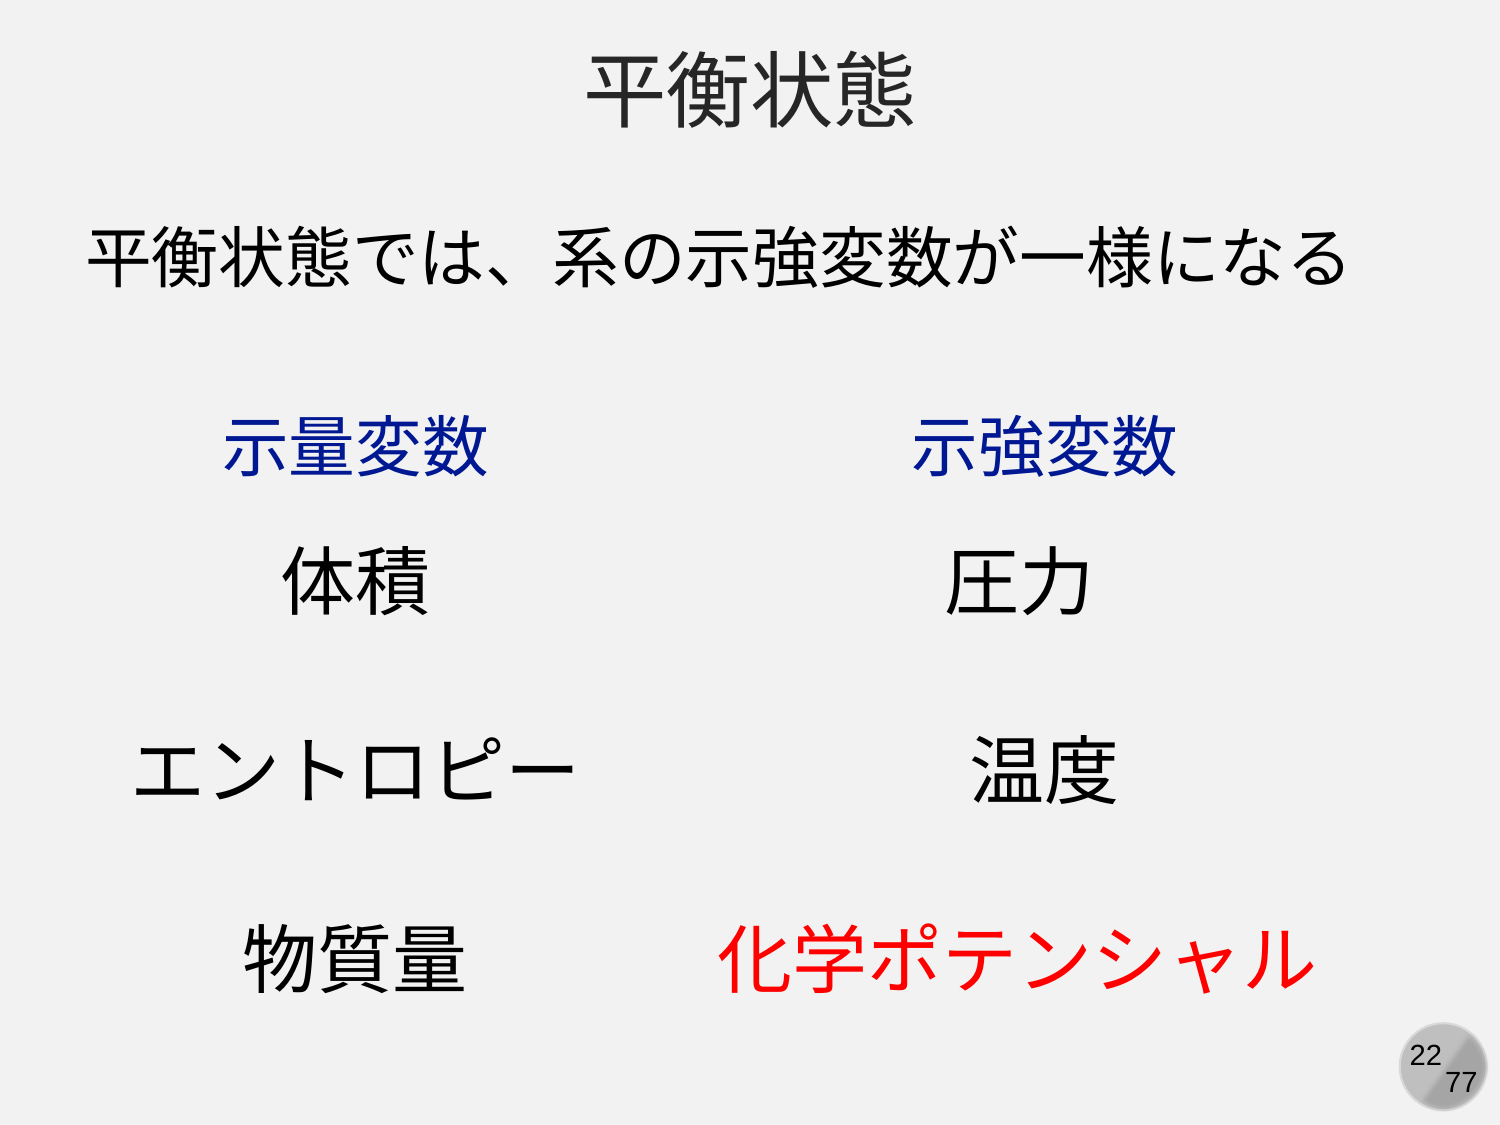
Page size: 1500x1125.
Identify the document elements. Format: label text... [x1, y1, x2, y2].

text_box 示量変数 [207, 397, 505, 492]
list 平衡状態 [0, 31, 1500, 155]
text_box 平衡状態では、系の示強変数が一様になる [70, 208, 1369, 303]
text_box 示強変数 [896, 397, 1194, 492]
